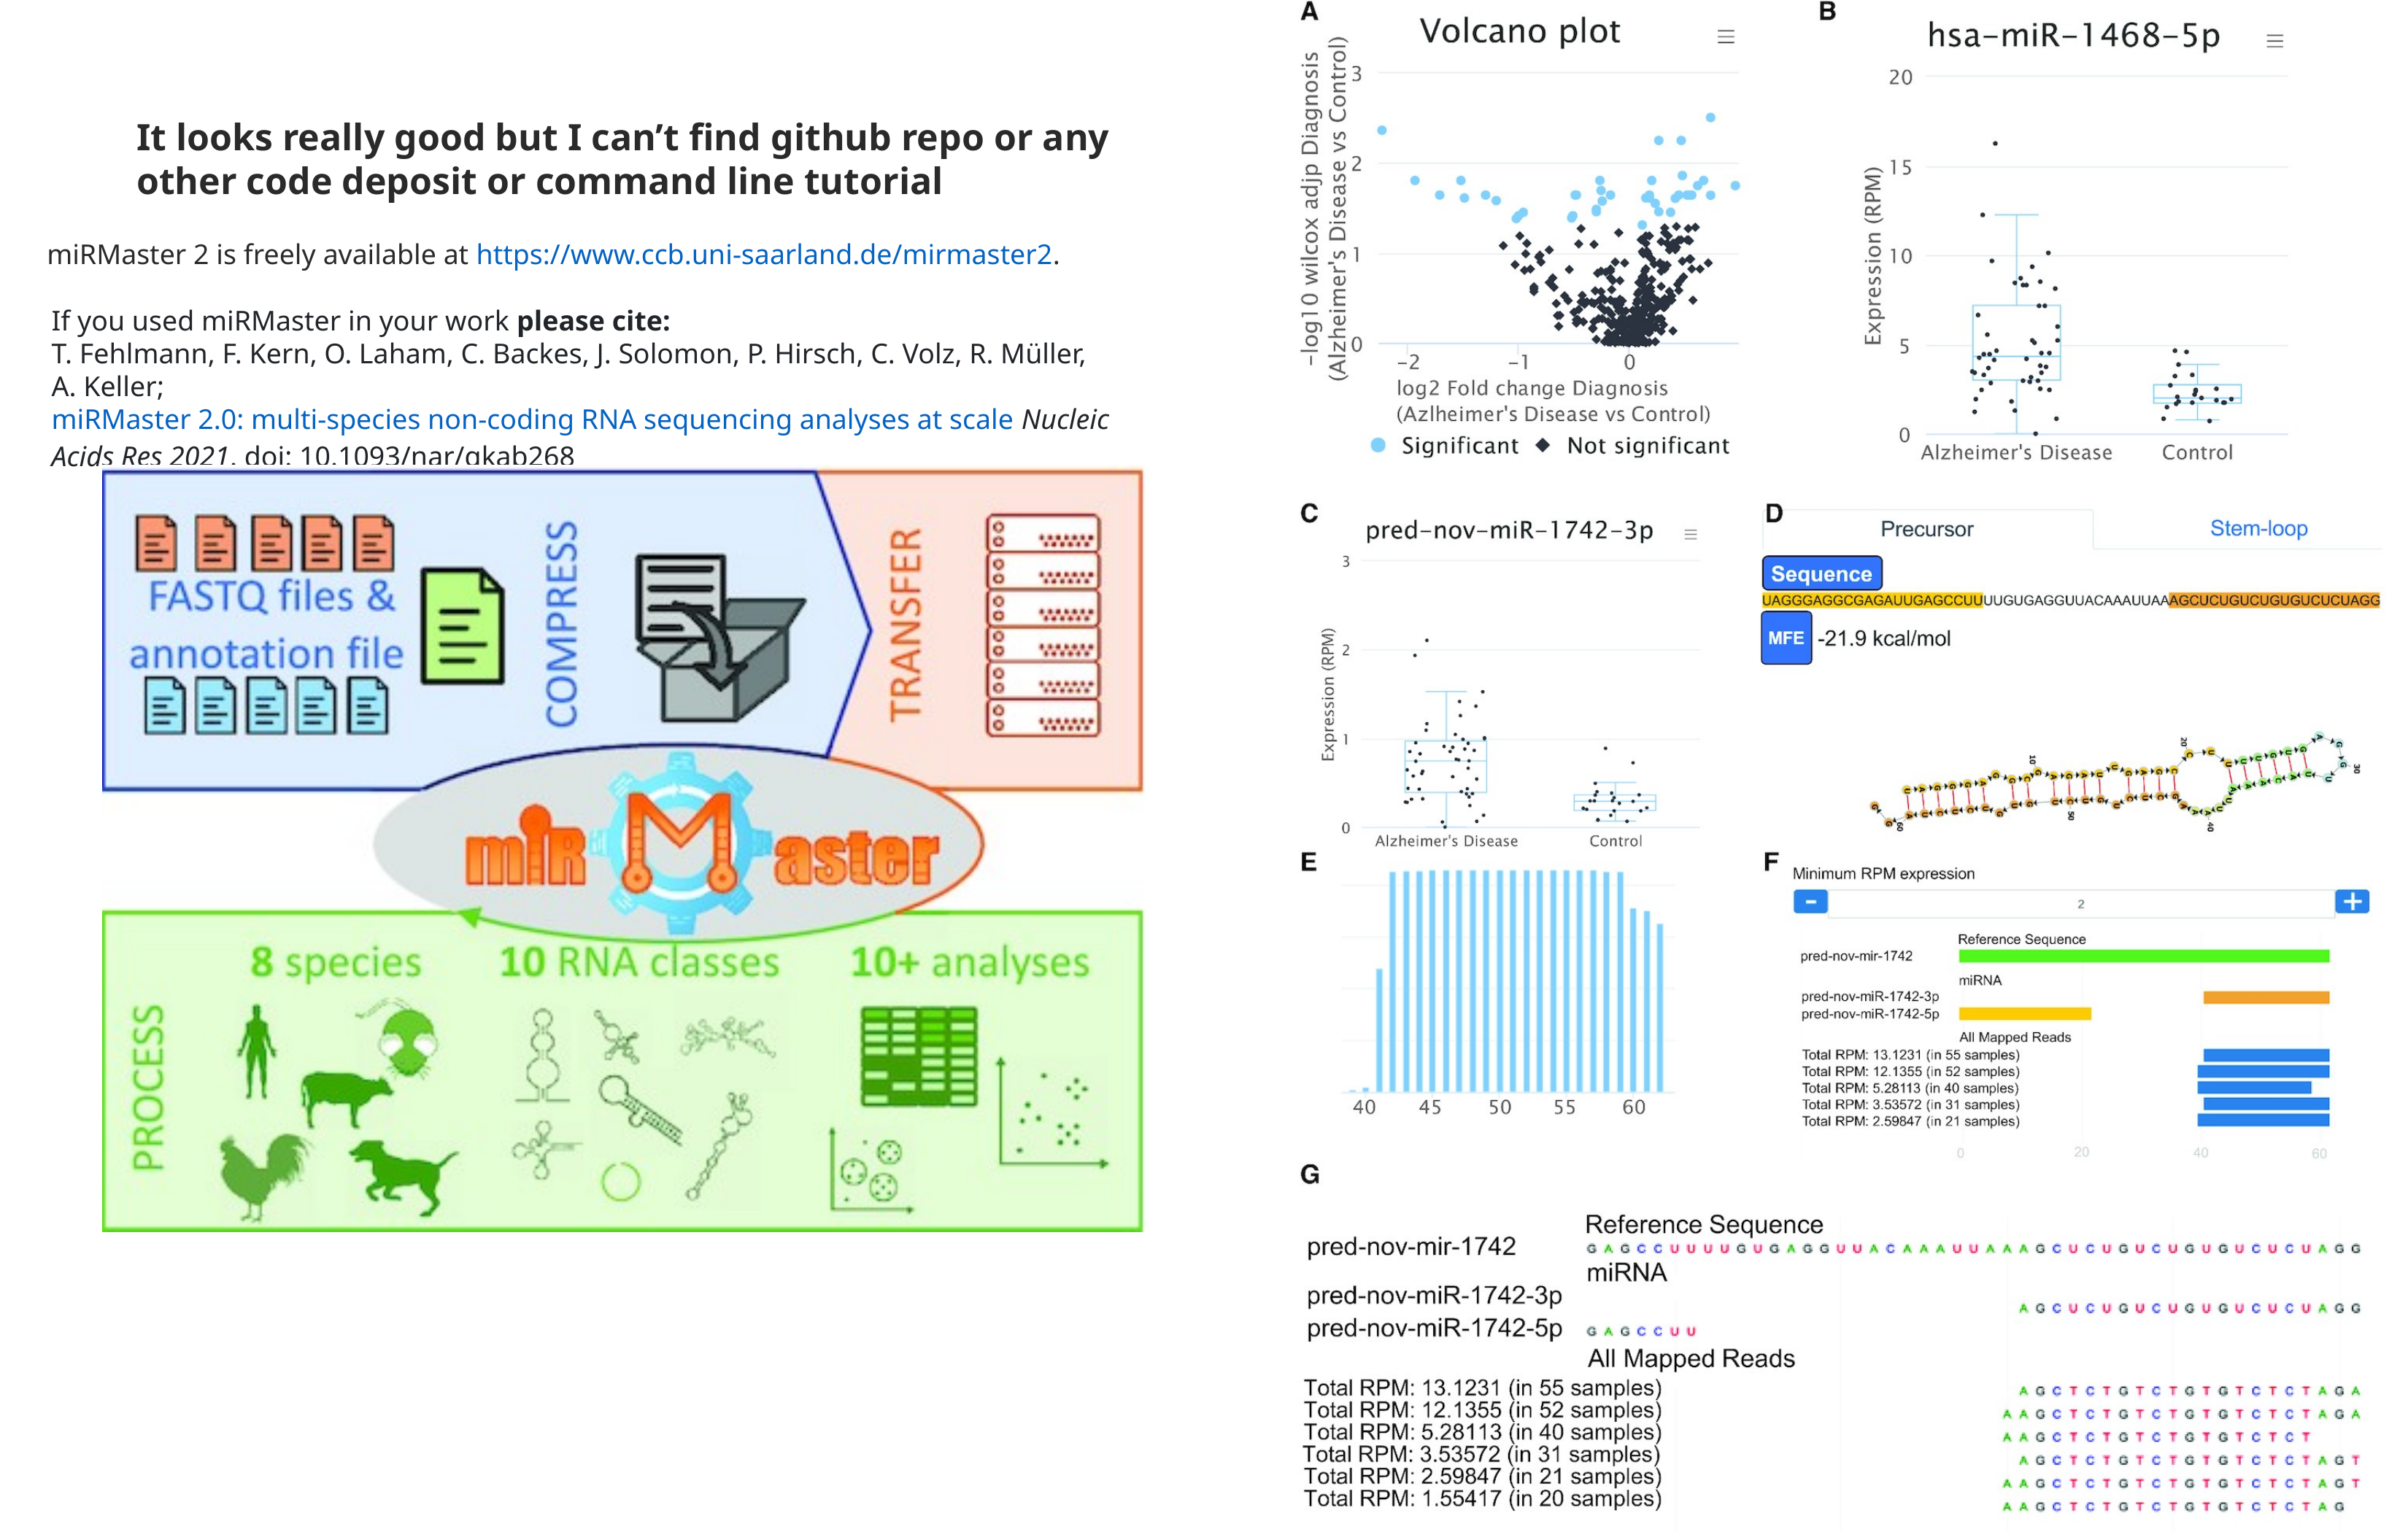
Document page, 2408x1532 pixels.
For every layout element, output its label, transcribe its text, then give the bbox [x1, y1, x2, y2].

picture [102, 465, 1150, 1233]
picture [1298, 0, 2408, 1532]
text_box It looks really good but I can’t find github repo or any other code deposit or command line tutorial [126, 109, 1127, 208]
text_box If you used miRMaster in your work please cite: T. Fehlmann, F. Kern, O. Laham, C. Backes, J. Solomon, P. Hirsch, C. Volz, R. Müller, A. Keller; miRMaster 2.0: multi-species non-coding RNA sequencing analyses at scale Nucleic Acids Res 2021. doi: 10.1093/nar/gkab268 [40, 298, 1127, 478]
text_box miRMaster 2 is freely available at https://www.ccb.uni-saarland.de/mirmaster2. [36, 231, 1245, 280]
